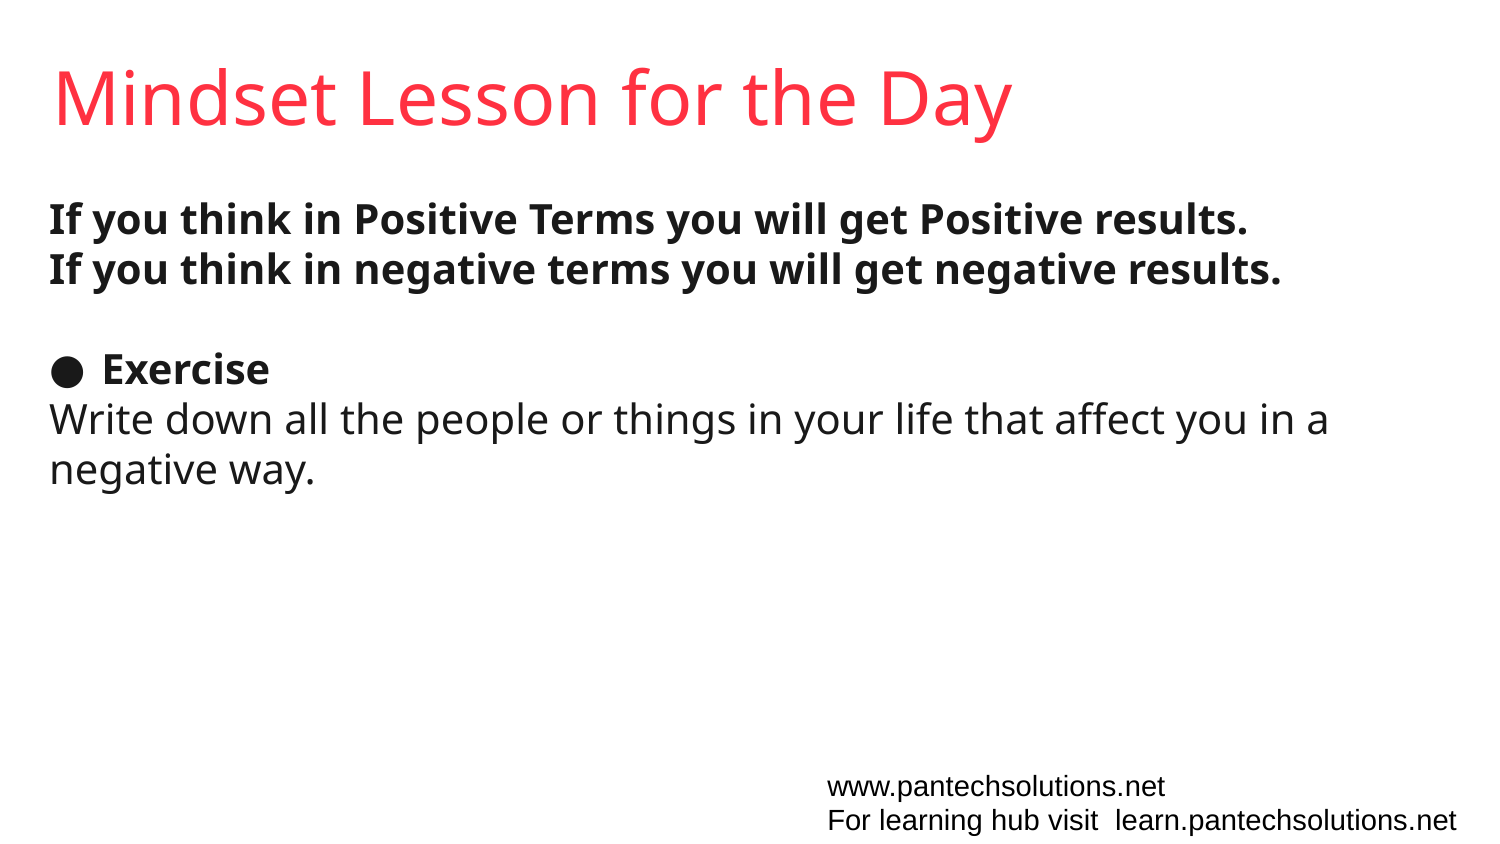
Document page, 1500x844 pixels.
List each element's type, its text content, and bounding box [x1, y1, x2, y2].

slide_number www.pantechsolutions.net For learning hub visit learn.pantechsolutions.net [812, 759, 1500, 797]
list If you think in Positive Terms you will get Positive results. If you think in negative terms you will get negative results. Exercise Write down all the people or things in your life that affect you in a negative way. [11, 177, 1409, 739]
title Mindset Lesson for the Day [37, 35, 1436, 130]
